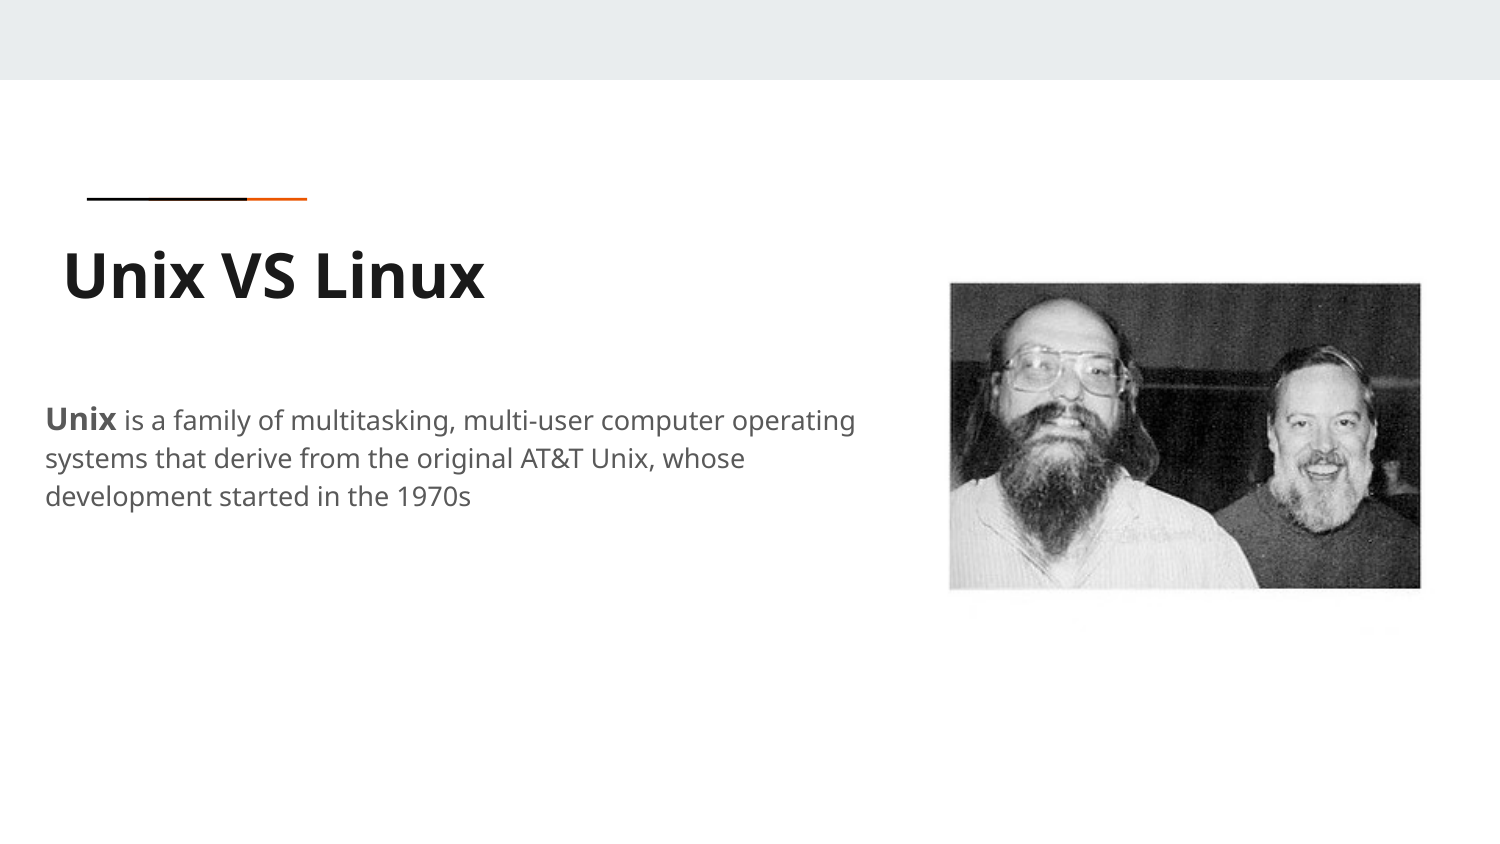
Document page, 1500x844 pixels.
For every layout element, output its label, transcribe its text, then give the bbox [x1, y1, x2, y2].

title Unix VS Linux [62, 220, 750, 309]
list Unix is a family of multitasking, multi-user computer operating systems that derive from the original AT&T Unix, whose development started in the 1970s [44, 379, 913, 528]
picture [935, 267, 1437, 639]
